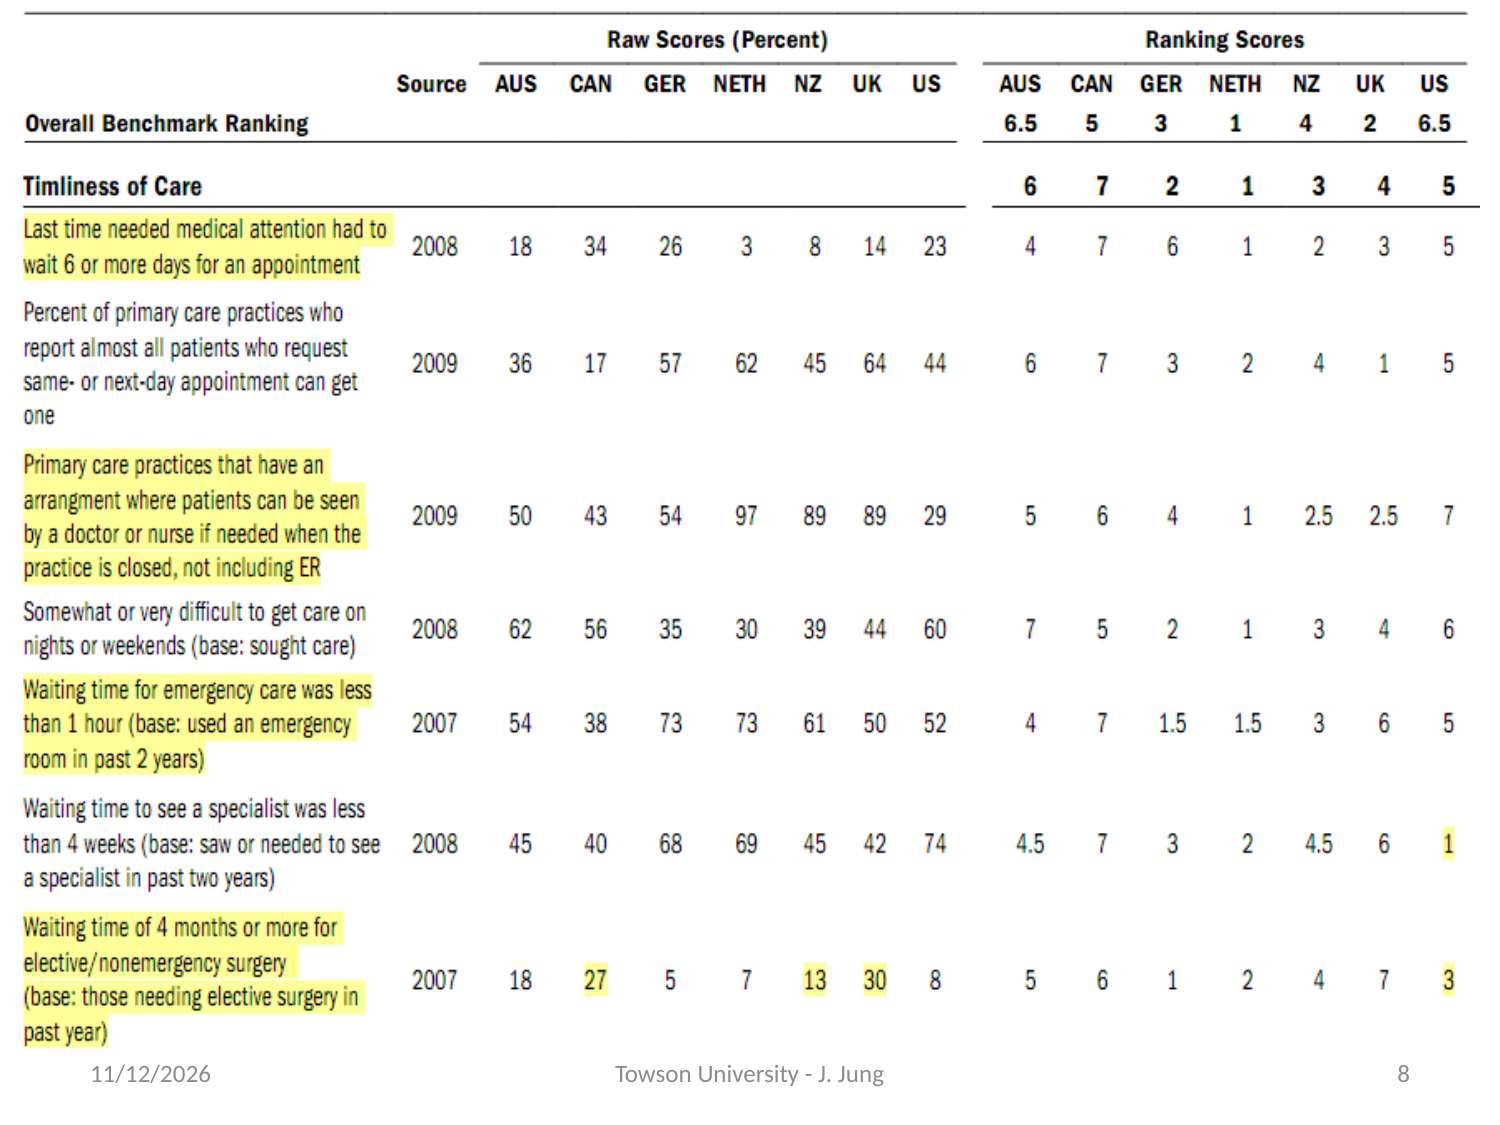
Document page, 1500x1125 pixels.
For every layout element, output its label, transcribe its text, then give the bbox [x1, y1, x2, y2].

footer Towson University - J. Jung [512, 1058, 988, 1103]
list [12, 162, 1480, 1051]
slide_number 8 [1074, 1058, 1425, 1103]
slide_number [75, 1058, 425, 1103]
picture [12, 0, 1476, 154]
